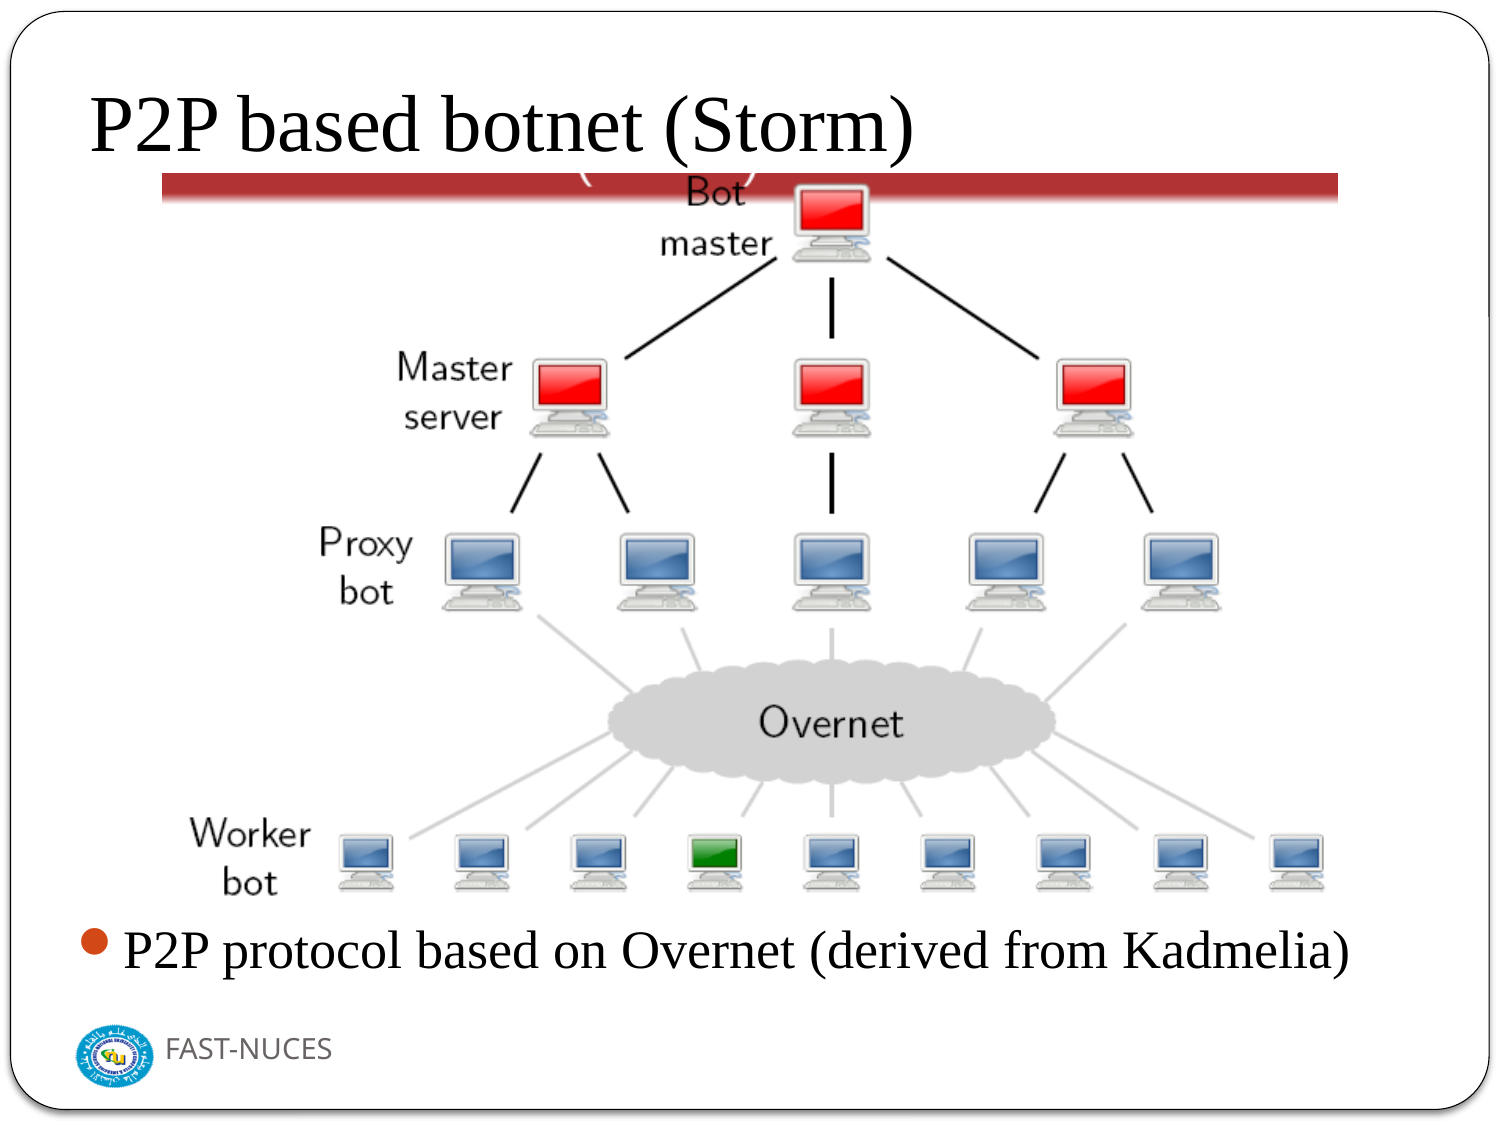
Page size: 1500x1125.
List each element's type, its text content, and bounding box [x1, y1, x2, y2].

picture [123, 1060, 154, 1088]
picture [74, 1024, 154, 1088]
picture [162, 173, 1338, 913]
picture [91, 1038, 138, 1075]
footer FAST-NUCES [150, 1013, 800, 1088]
title P2P based botnet (Storm) [75, 62, 1350, 183]
list P2P protocol based on Overnet (derived from Kadmelia) [62, 212, 1450, 1013]
